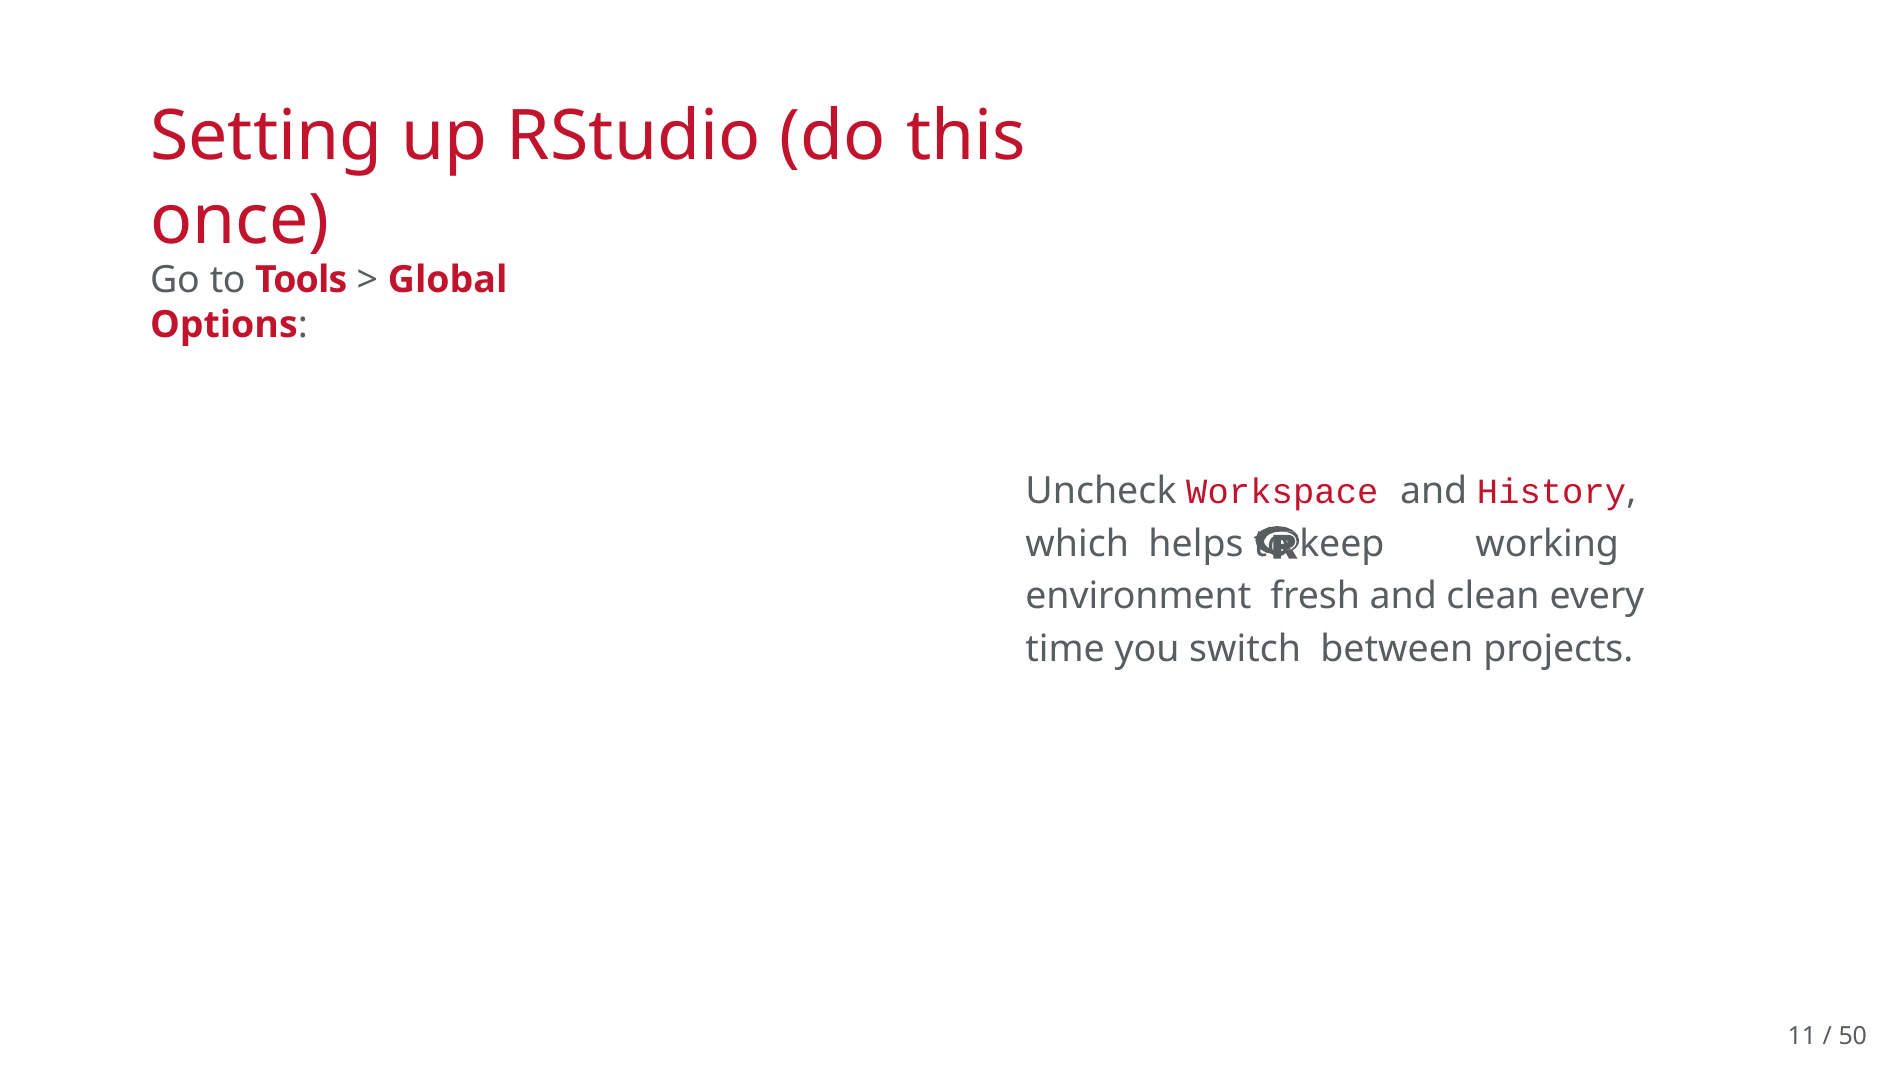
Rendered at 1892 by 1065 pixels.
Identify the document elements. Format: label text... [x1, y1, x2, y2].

title Setting up RStudio (do this once) [147, 87, 1065, 268]
text_box Go to Tools > Global Options: [147, 268, 638, 345]
text_box 11 / 50 [1785, 1017, 1869, 1050]
text_box [1255, 526, 1300, 559]
text_box Uncheck Workspace and History, which helps to keep working environment fresh and clean every time you switch between projects. [1023, 455, 1719, 669]
